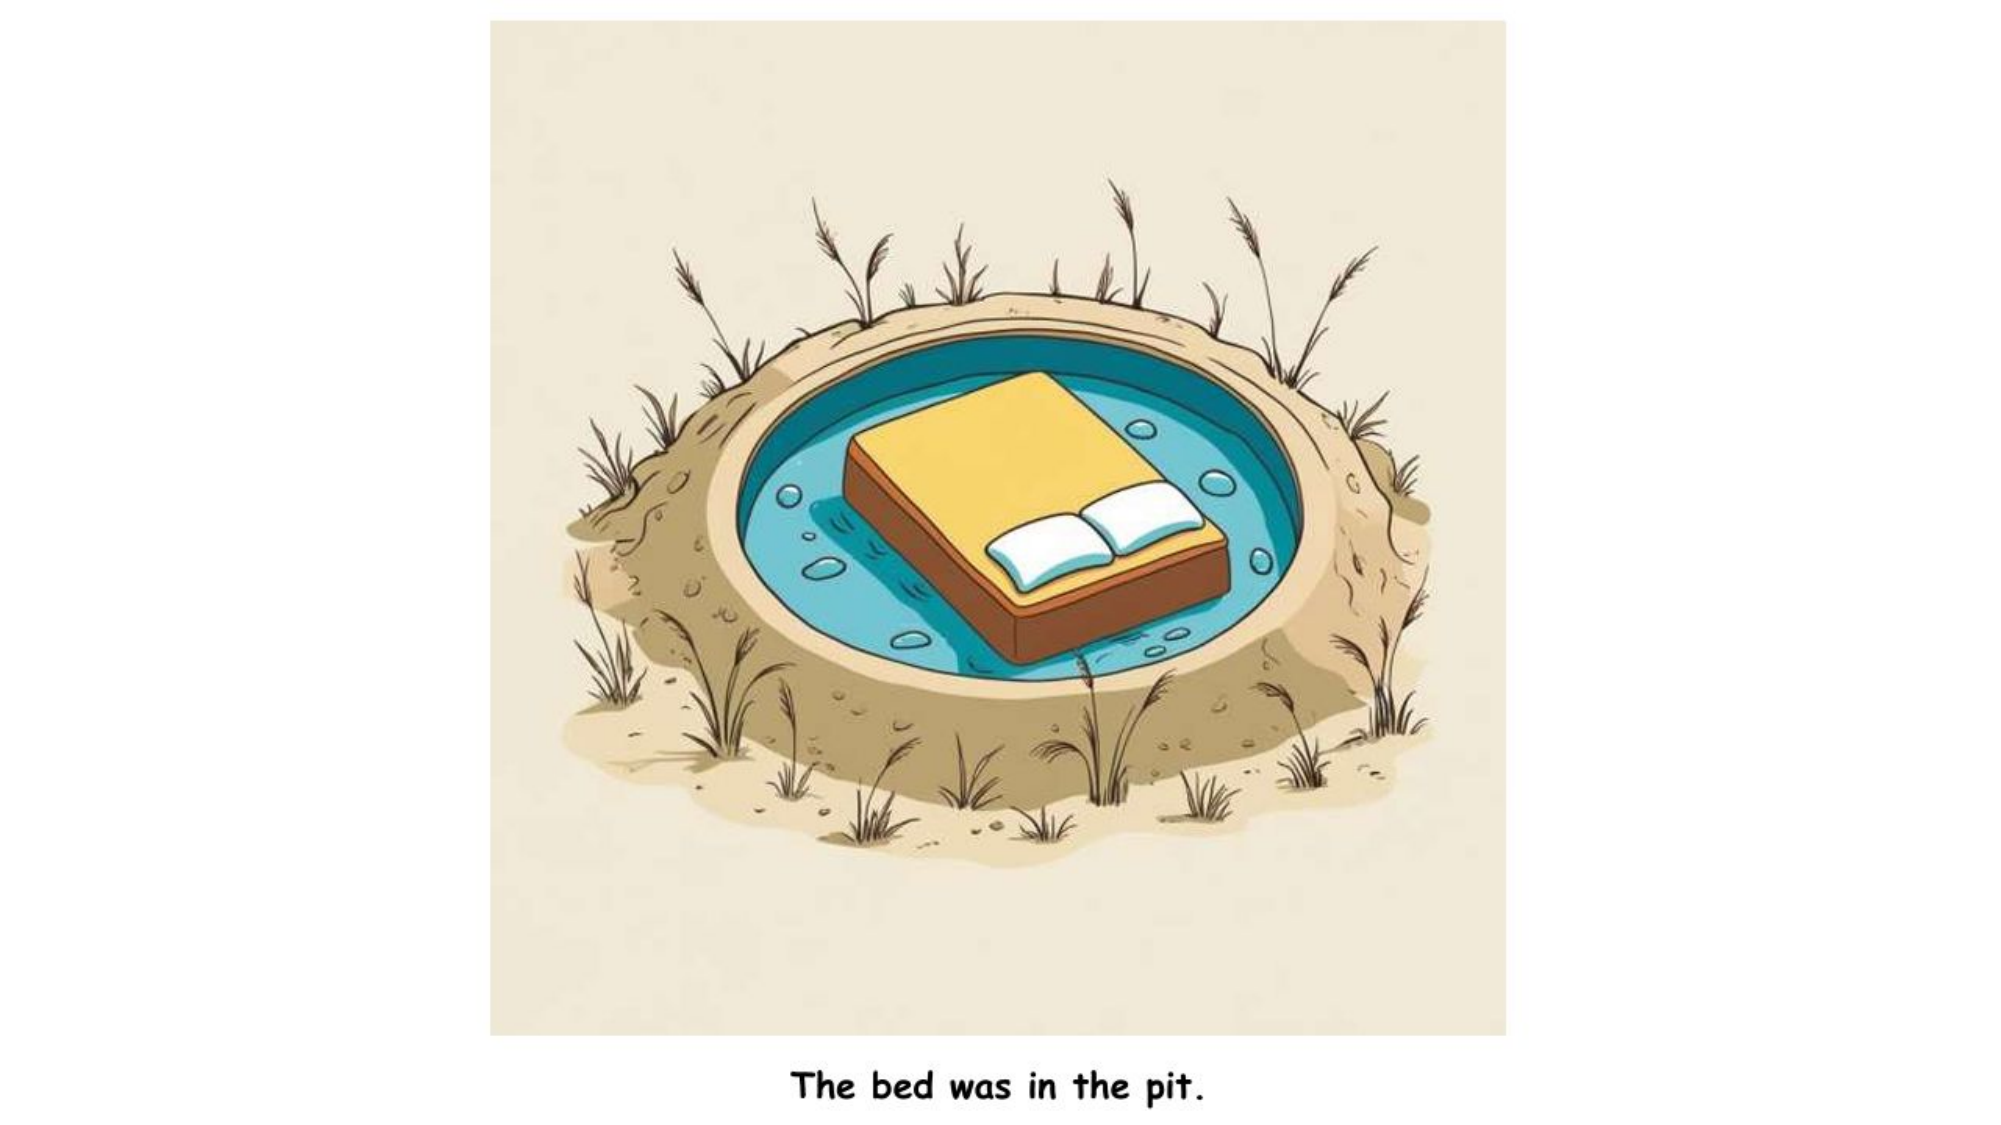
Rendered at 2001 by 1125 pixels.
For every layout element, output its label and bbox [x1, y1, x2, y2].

picture [453, 0, 1547, 1125]
